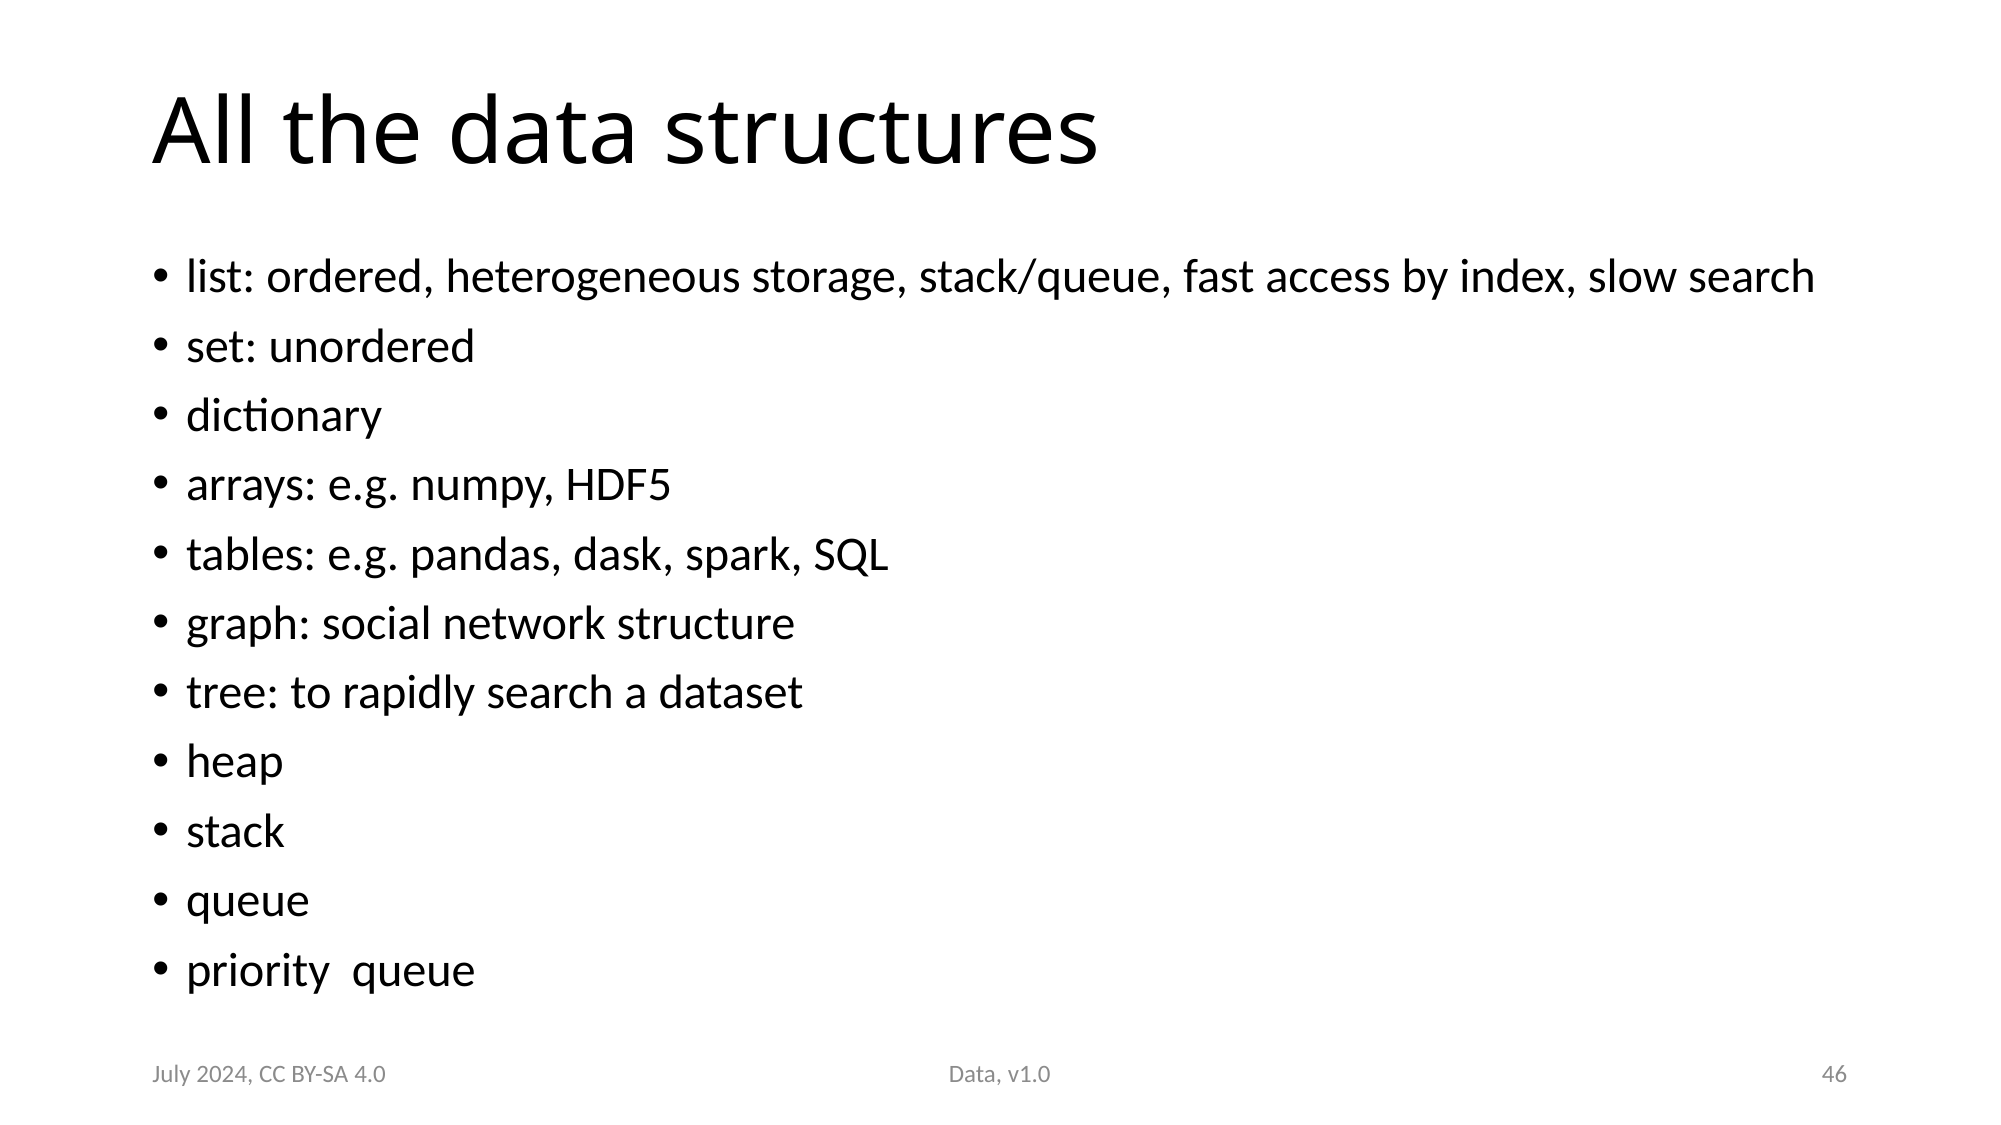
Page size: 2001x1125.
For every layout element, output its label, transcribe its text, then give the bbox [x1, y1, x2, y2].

footer Data, v1.0 [662, 1042, 1338, 1103]
list list: ordered, heterogeneous storage, stack/queue, fast access by index, slow search set: unordered dictionary arrays: e.g. numpy, HDF5 tables: e.g. pandas, dask, spark, SQL graph: social network structure tree: to rapidly search a dataset heap stack queue priority queue [137, 243, 1863, 1014]
title All the data structures [137, 59, 1863, 209]
slide_number 46 [1412, 1042, 1863, 1103]
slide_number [137, 1042, 588, 1103]
